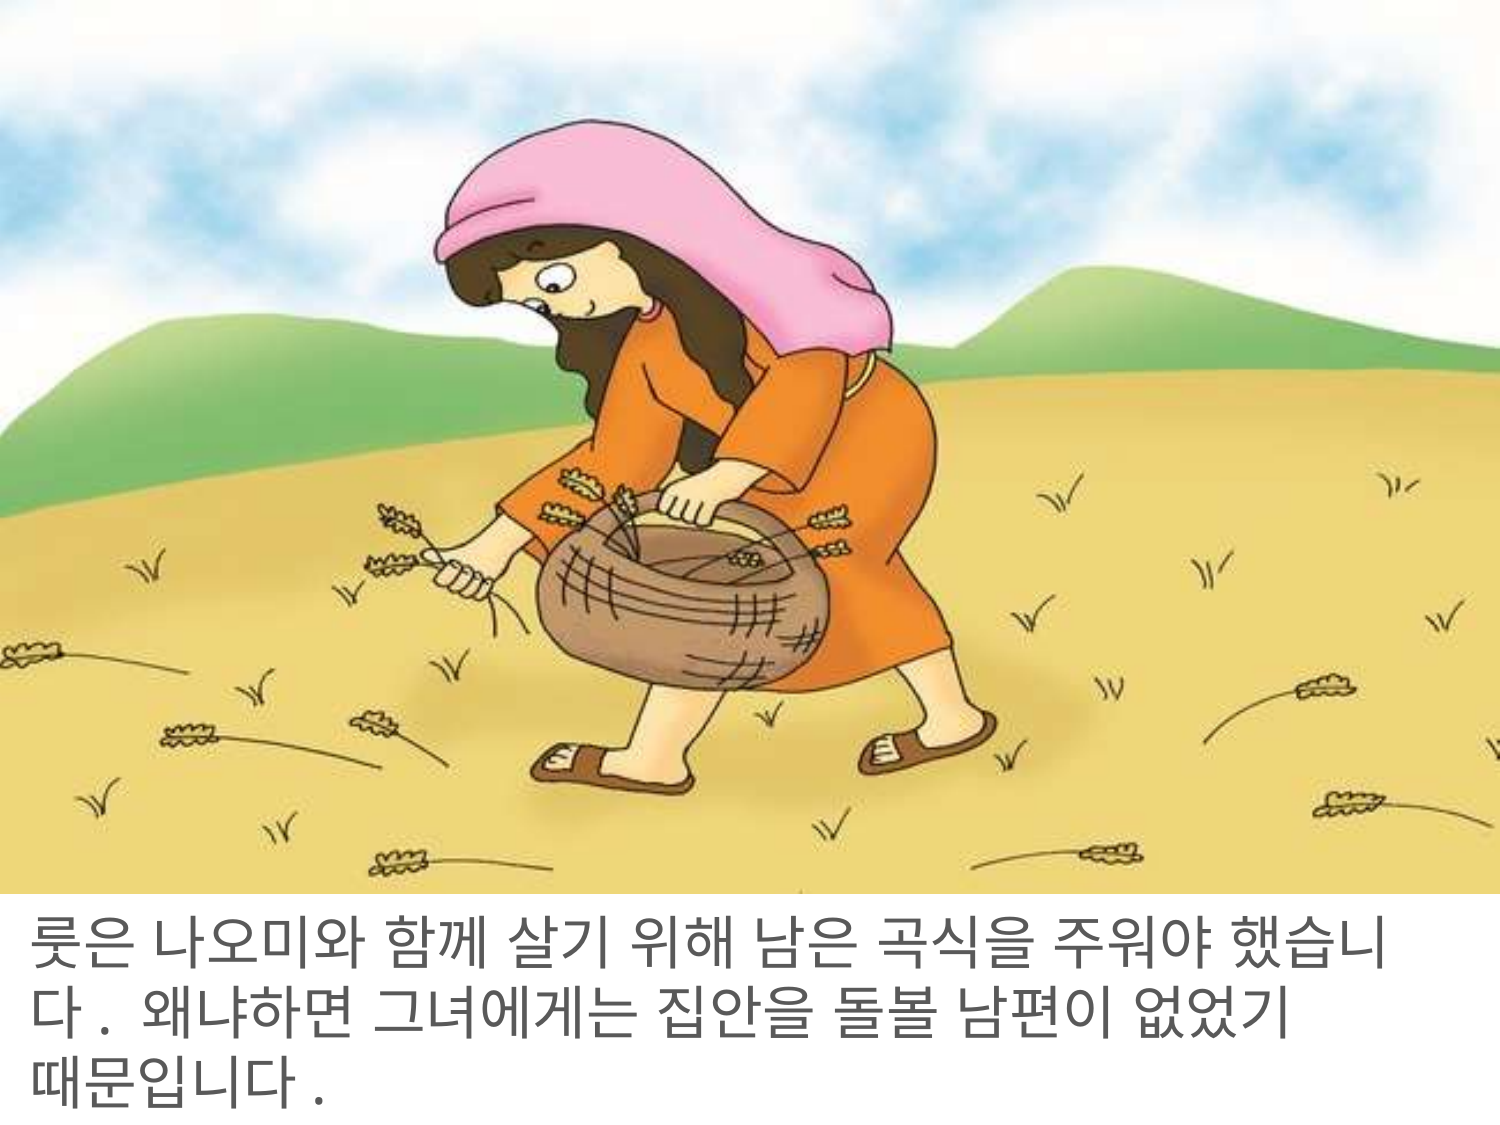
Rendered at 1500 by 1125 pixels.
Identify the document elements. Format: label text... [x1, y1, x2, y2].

picture [0, 0, 1500, 894]
text_box 룻은 나오미와 함께 살기 위해 남은 곡식을 주워야 했습니다. 왜냐하면 그녀에게는 집안을 돌볼 남편이 없었기 때문입니다. [14, 902, 1486, 1124]
